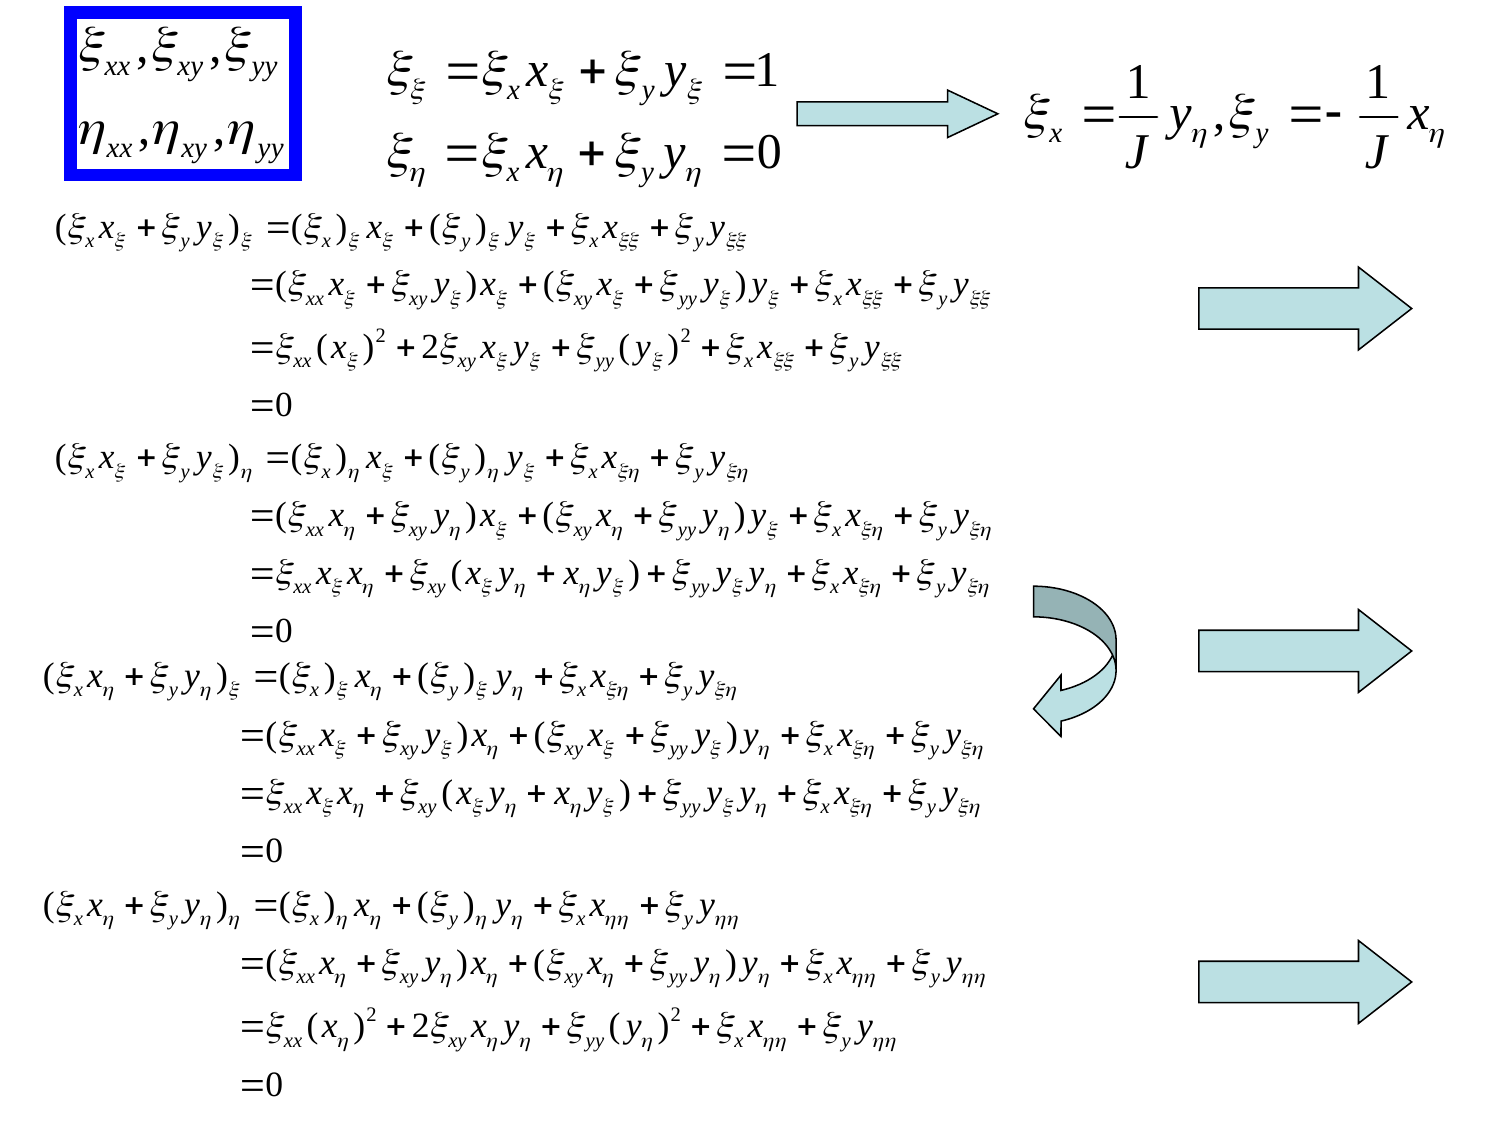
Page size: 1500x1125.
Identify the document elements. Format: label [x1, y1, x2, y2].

text_box [52, 207, 999, 655]
text_box [40, 656, 993, 1109]
text_box [1198, 940, 1412, 1024]
text_box [383, 42, 786, 193]
text_box [76, 18, 290, 170]
text_box [1021, 54, 1450, 174]
text_box [1198, 609, 1412, 693]
text_box [797, 90, 998, 138]
text_box [1198, 267, 1412, 350]
text_box [1033, 586, 1117, 737]
